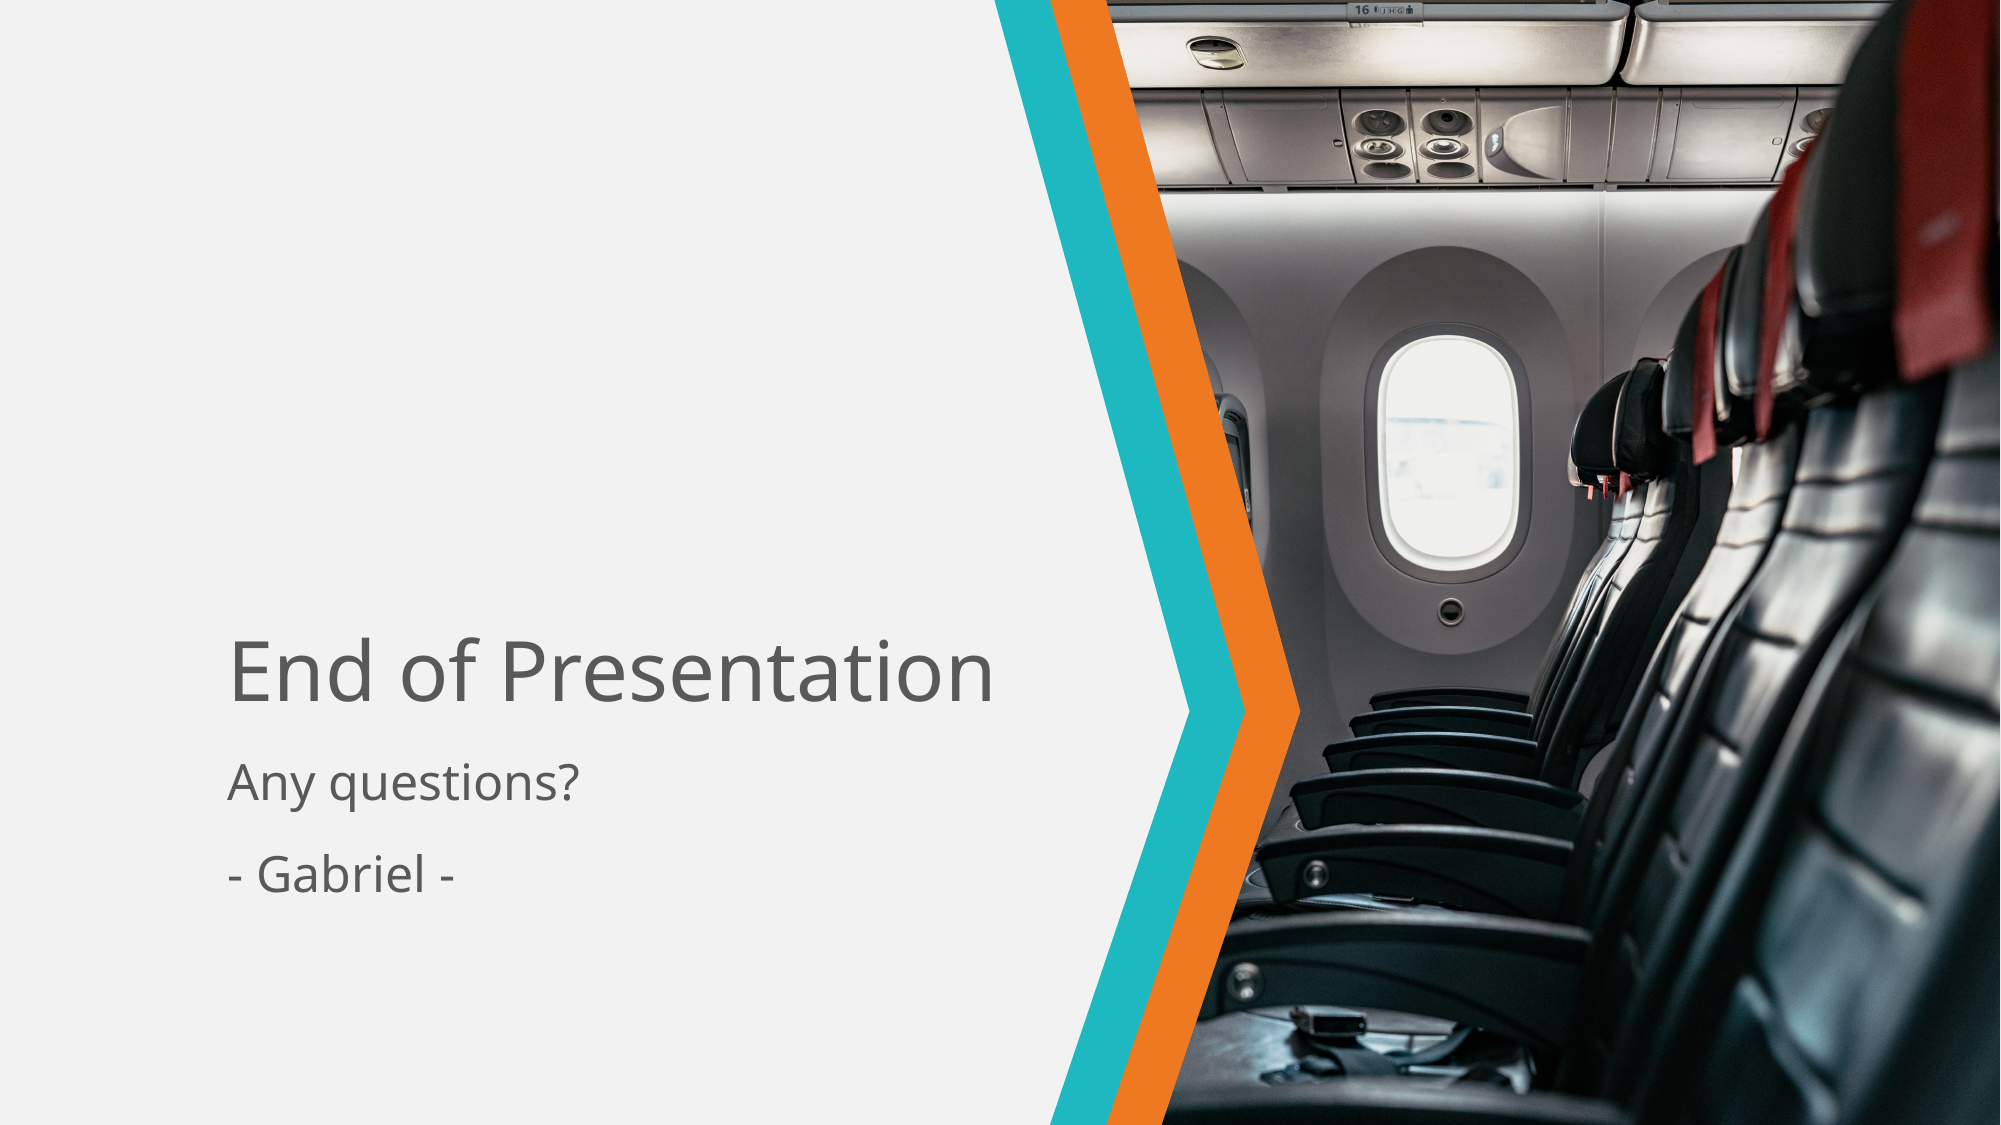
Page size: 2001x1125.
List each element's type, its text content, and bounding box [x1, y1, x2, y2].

picture [1106, 0, 2000, 1125]
title End of Presentation [212, 307, 1053, 728]
subtitle Any questions? - Gabriel - [212, 750, 1053, 1013]
